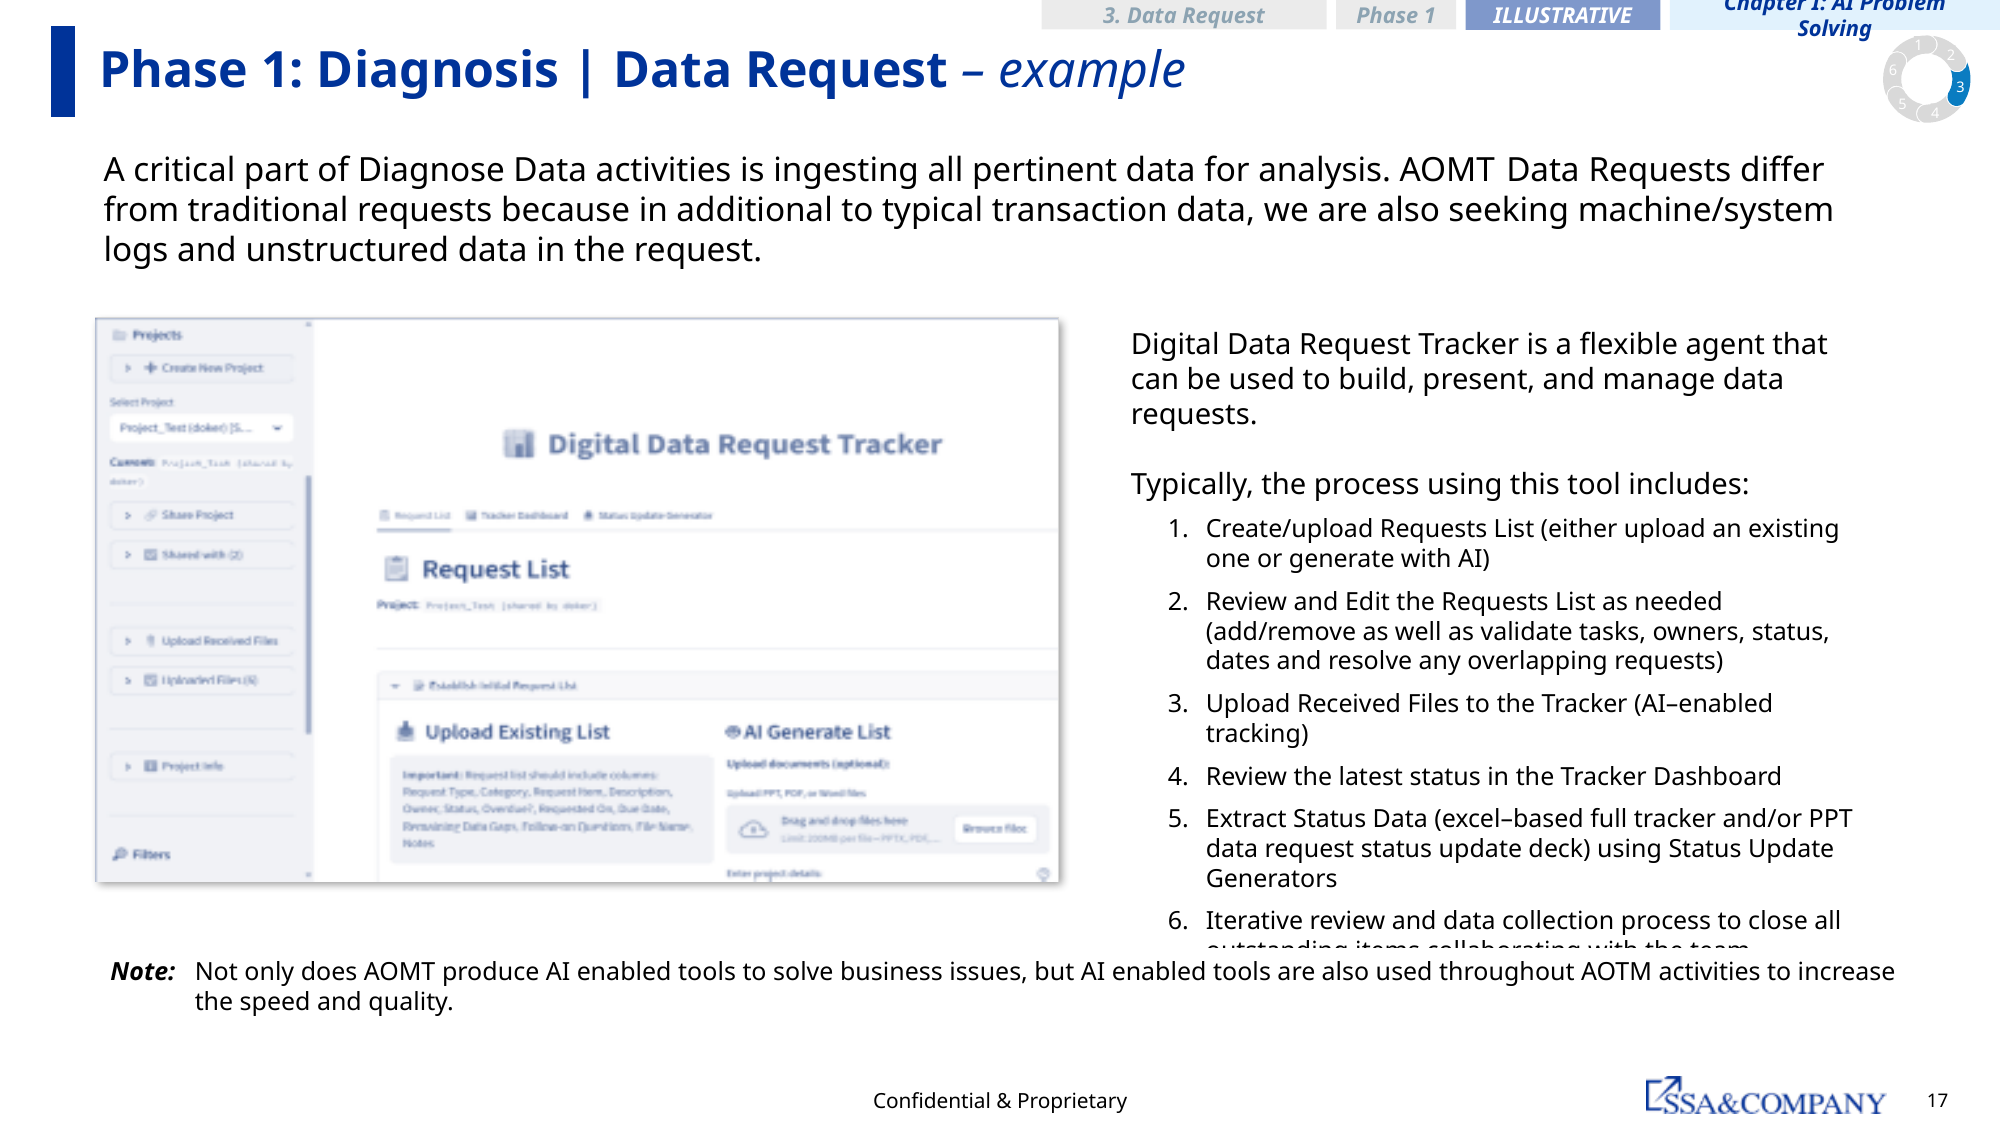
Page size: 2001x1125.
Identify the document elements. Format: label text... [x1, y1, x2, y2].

text_box Chapter I: AI Problem Solving [1669, 0, 2000, 30]
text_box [1880, 29, 1973, 129]
title Phase 1: Diagnosis | Data Request – example [84, 33, 1880, 110]
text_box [95, 318, 1058, 882]
text_box ILLUSTRATIVE [1465, 0, 1661, 30]
text_box Digital Data Request Tracker is a flexible agent that can be used to build, present, and manage data requests. Typically, the process using this tool includes: Create/upload Requests List (either upload an existing one or generate with AI) Review and Edit the Requests List as needed (add/remove as well as validate tasks, owners, status, dates and resolve any overlapping requests) Upload Received Files to the Tracker (AI–enabled tracking) Review the latest status in the Tracker Dashboard Extract Status Data (excel–based full tracker and/or PPT data request status update deck) using Status Update Generators Iterative review and data collection process to close all outstanding items collaborating with the team [1116, 318, 1882, 948]
text_box Note: Not only does AOMT produce AI enabled tools to solve business issues, but AI enabled tools are also used throughout AOTM activities to increase the speed and quality. [95, 948, 1914, 1023]
text_box 3. Data Request [1041, 0, 1327, 30]
footer Confidential & Proprietary [662, 1081, 1338, 1120]
picture [1646, 1076, 1887, 1114]
text_box Phase 1 [1336, 0, 1457, 30]
text_box A critical part of Diagnose Data activities is ingesting all pertinent data for analysis. AOMT Data Requests differ from traditional requests because in additional to typical transaction data, we are also seeking machine/system logs and unstructured data in the request. [88, 140, 1887, 276]
